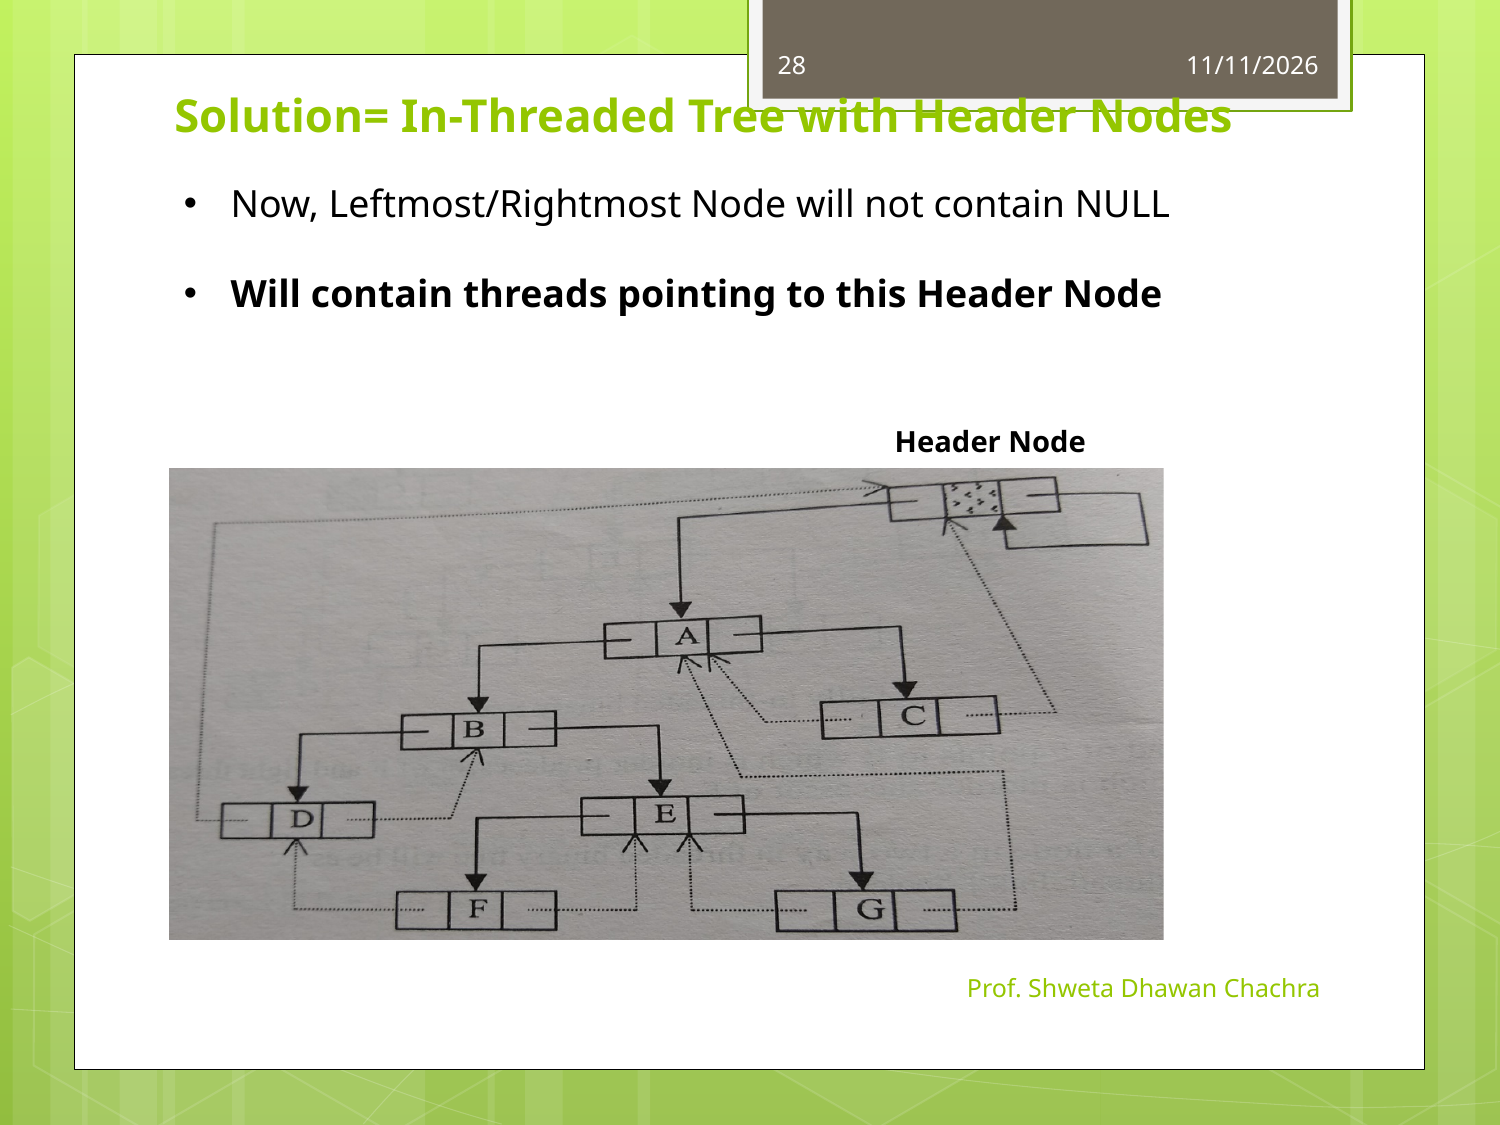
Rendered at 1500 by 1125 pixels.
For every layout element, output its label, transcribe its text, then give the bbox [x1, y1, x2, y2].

text_box Now, Leftmost/Rightmost Node will not contain NULL Will contain threads pointing to this Header Node [169, 172, 1315, 368]
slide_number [983, 36, 1334, 97]
title Solution= In-Threaded Tree with Header Nodes [159, 66, 1312, 149]
text_box Header Node [908, 415, 1116, 466]
picture [169, 206, 1164, 1125]
slide_number 28 [762, 36, 982, 97]
footer Prof. Shweta Dhawan Chachra [908, 960, 1336, 1020]
